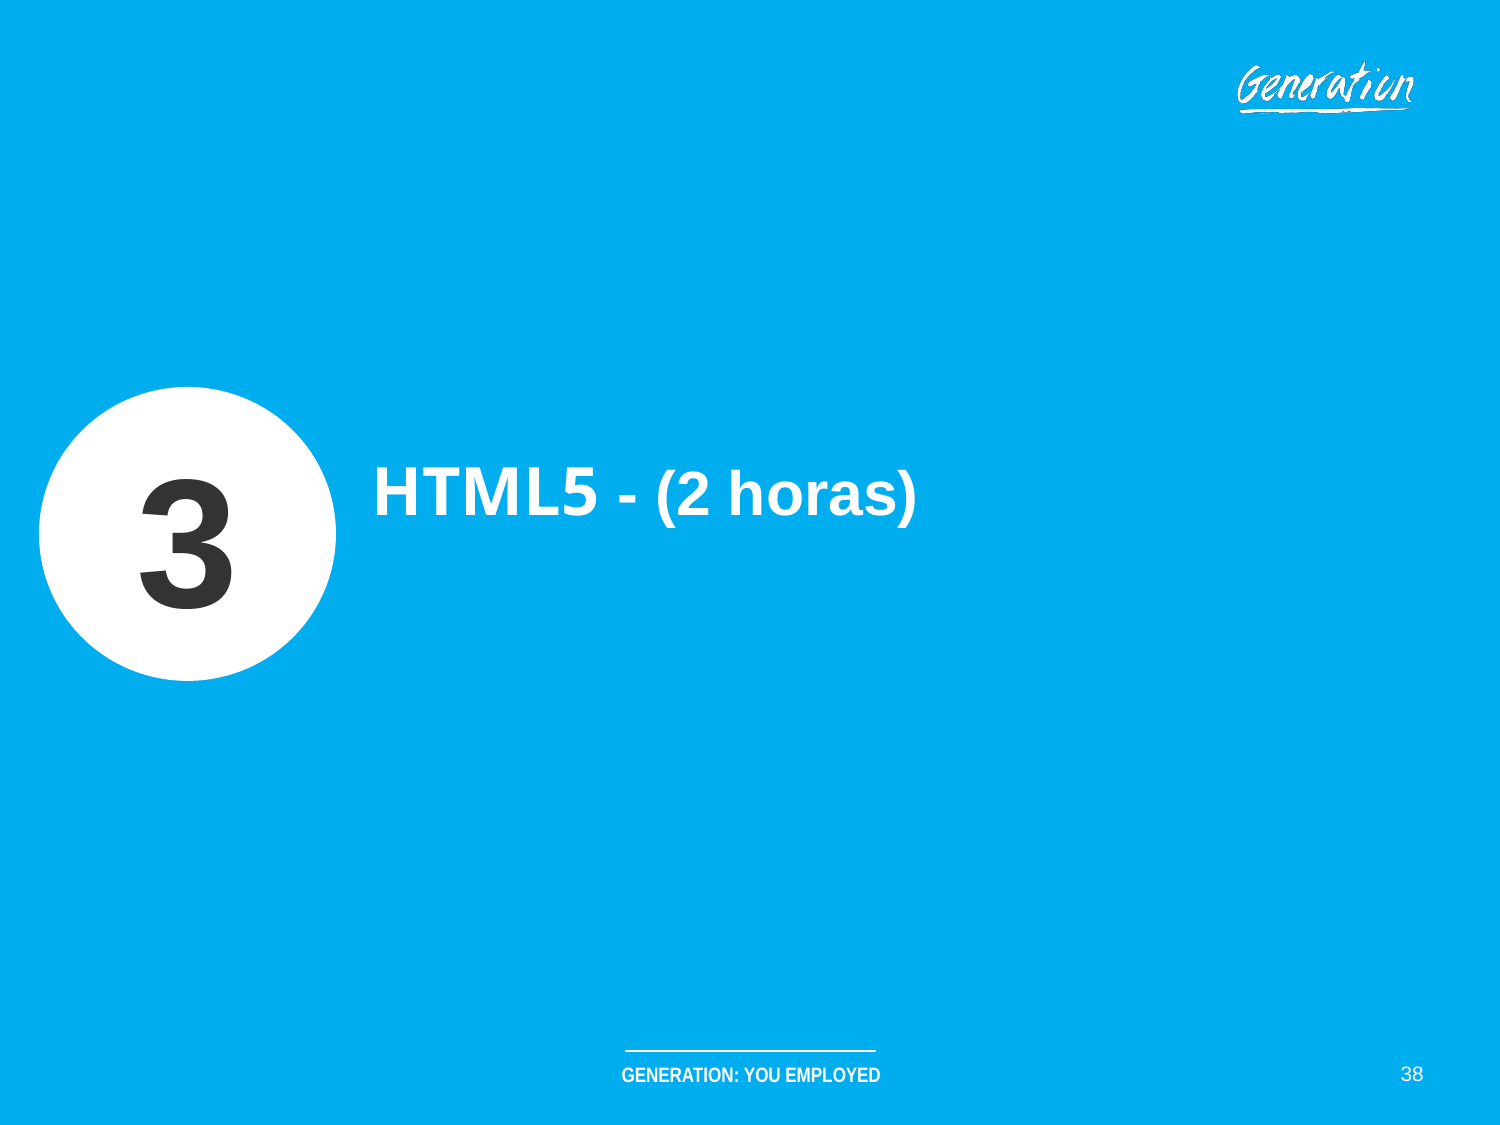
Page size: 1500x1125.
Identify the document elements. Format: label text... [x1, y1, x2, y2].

text_box 3 [38, 386, 336, 681]
picture [1391, 76, 1404, 99]
picture [1241, 109, 1388, 113]
picture [1262, 76, 1280, 100]
picture [1327, 76, 1345, 98]
picture [1278, 76, 1300, 98]
picture [1351, 65, 1368, 84]
picture [1298, 75, 1313, 100]
picture [1375, 77, 1388, 100]
picture [1407, 77, 1413, 99]
picture [1361, 81, 1371, 99]
title HTML5 - (2 horas) [371, 441, 1434, 538]
picture [1311, 77, 1325, 98]
picture [1344, 87, 1352, 101]
picture [1238, 66, 1265, 103]
